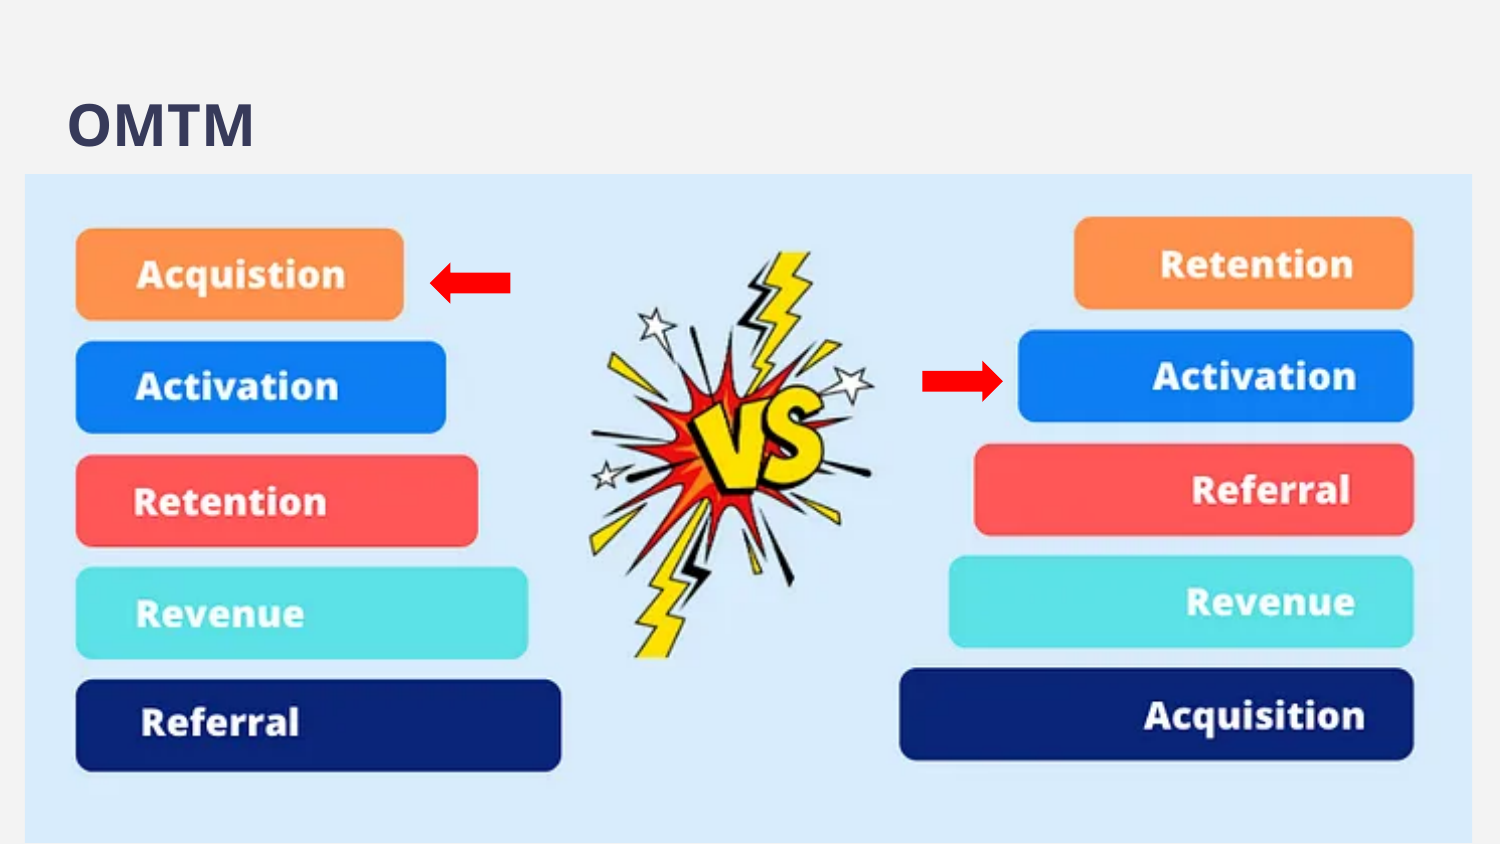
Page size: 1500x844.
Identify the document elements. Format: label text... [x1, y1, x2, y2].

picture [24, 174, 1473, 844]
title OMTM concern [51, 72, 475, 167]
